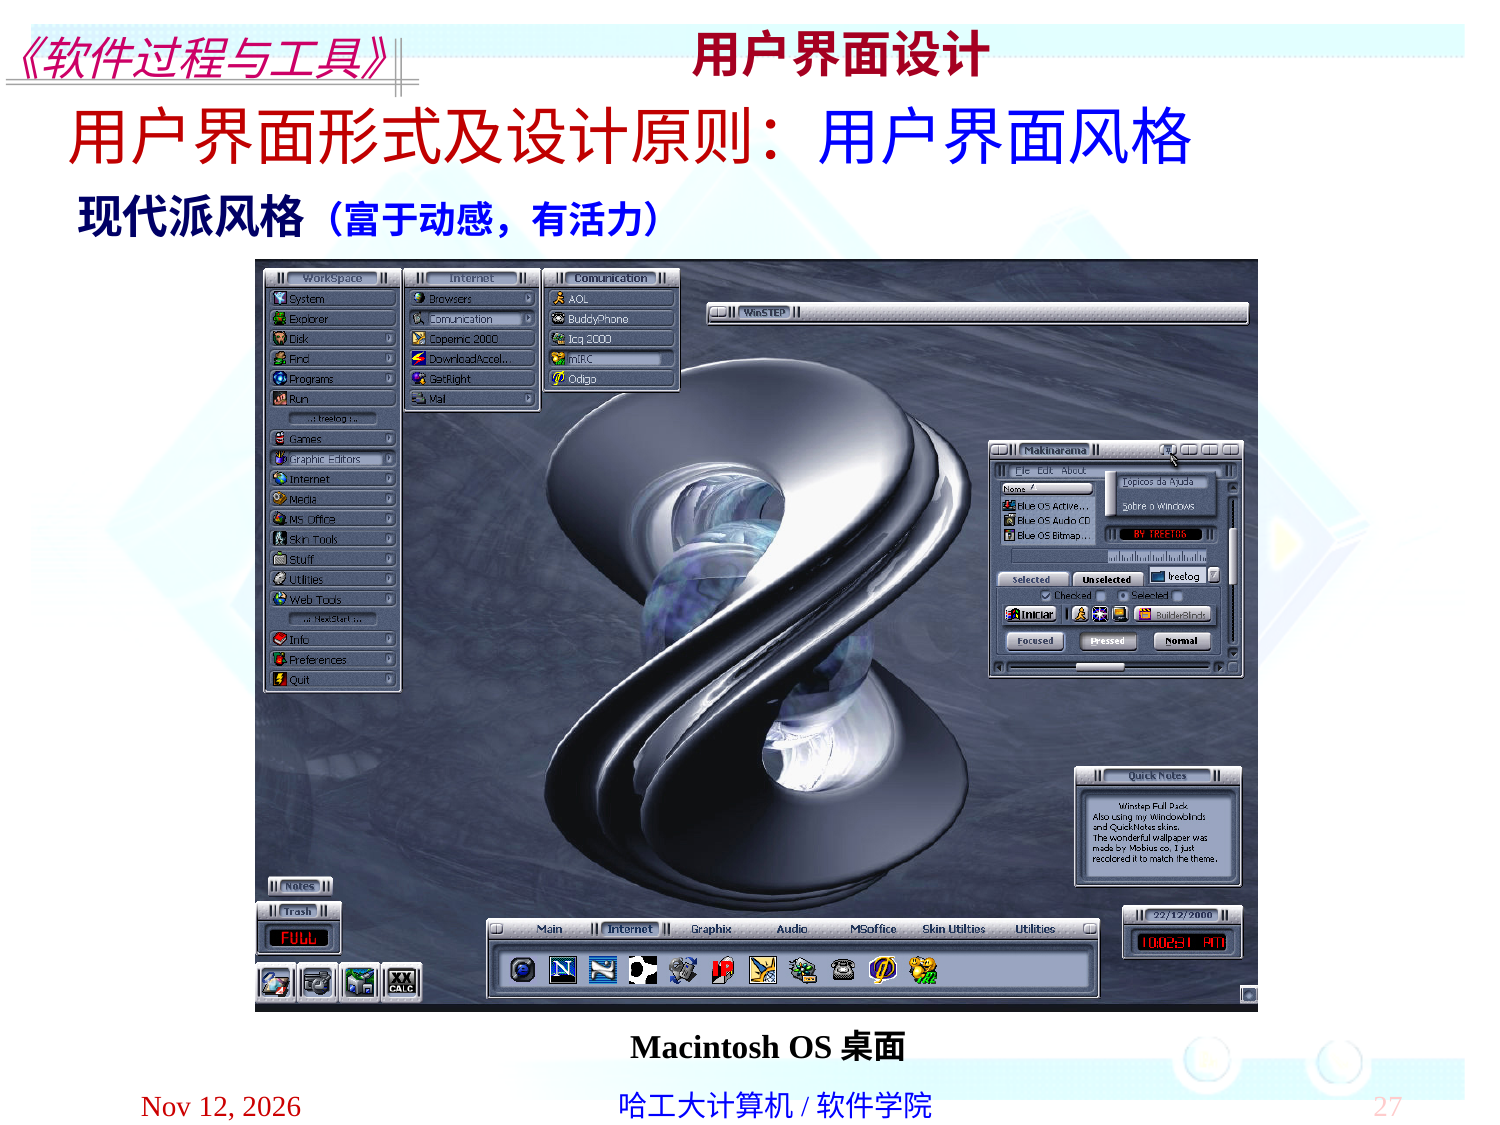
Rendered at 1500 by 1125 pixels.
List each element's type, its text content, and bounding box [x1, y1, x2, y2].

text_box Macintosh OS桌面 [537, 1021, 1000, 1071]
text_box 用户界面设计 [389, 15, 1294, 89]
picture [255, 259, 1259, 1012]
text_box 用户界面形式及设计原则：用户界面风格 [53, 89, 1447, 197]
text_box 现代派风格（富于动感，有活力） [62, 197, 350, 248]
